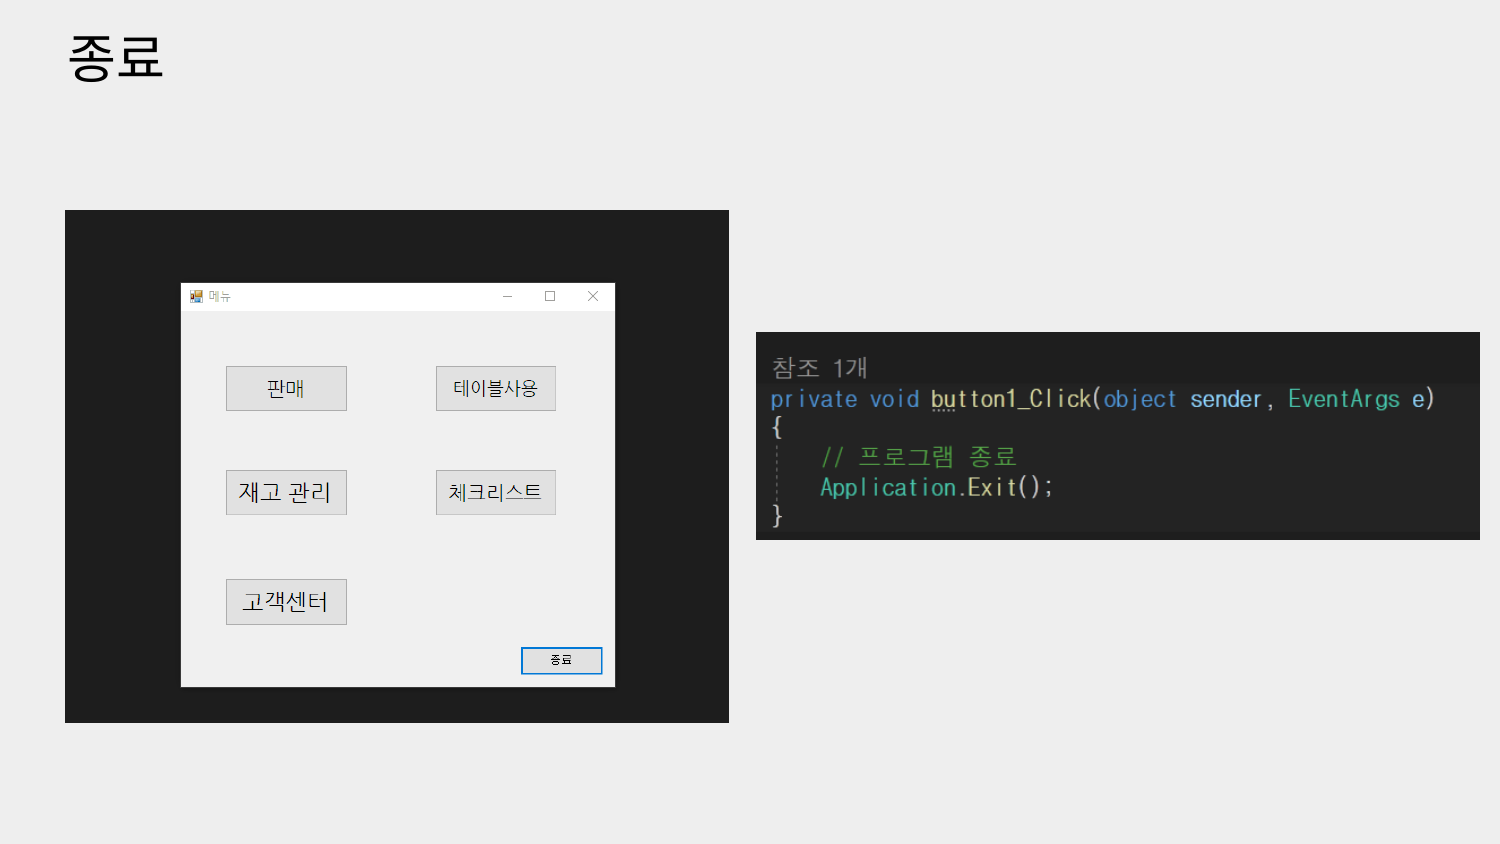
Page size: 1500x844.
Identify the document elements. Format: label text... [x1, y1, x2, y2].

picture [756, 332, 1481, 540]
title 종료 [52, 11, 1451, 105]
picture [65, 210, 730, 723]
